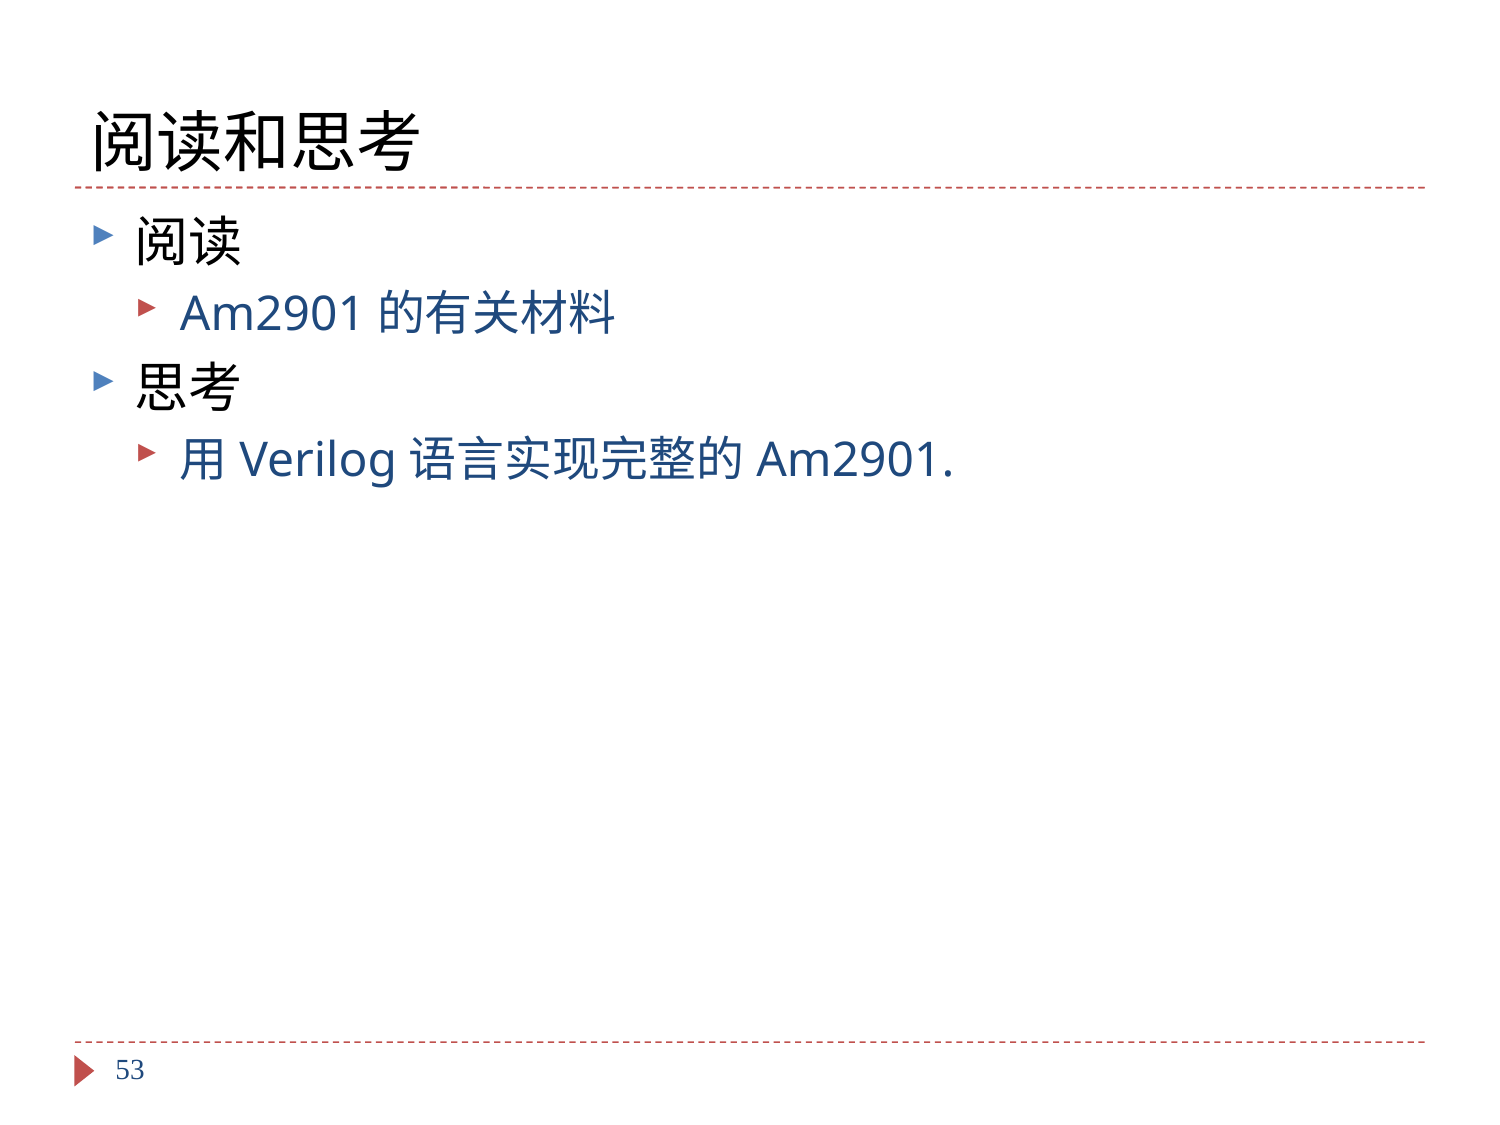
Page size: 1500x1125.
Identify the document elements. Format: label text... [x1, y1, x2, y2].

slide_number 53 [100, 1042, 426, 1103]
title 阅读和思考 [75, 24, 1425, 188]
list 阅读 Am2901的有关材料 思考 用Verilog语言实现完整的Am2901. [75, 200, 1425, 1006]
